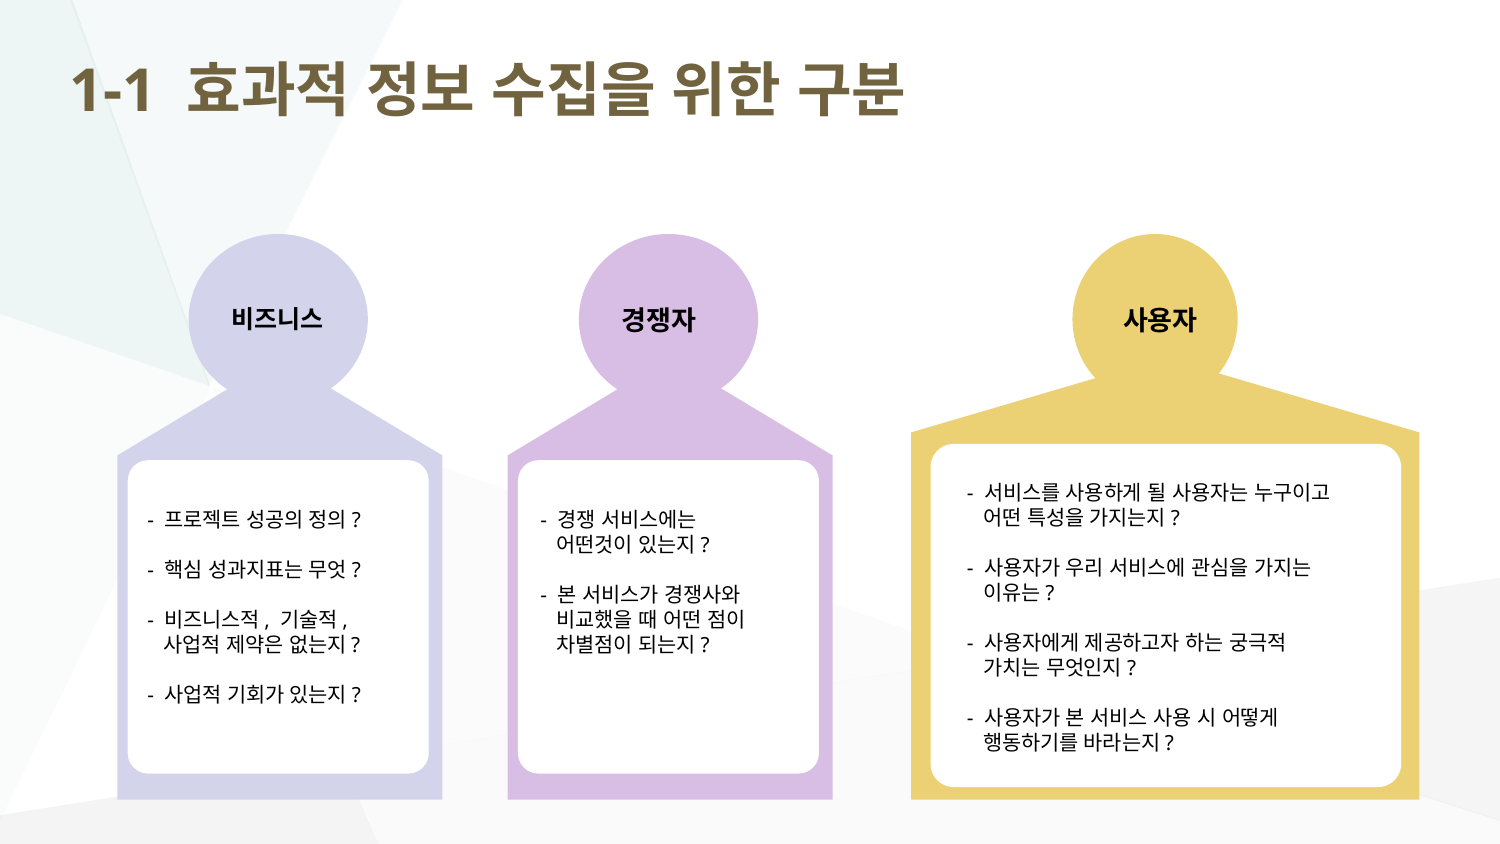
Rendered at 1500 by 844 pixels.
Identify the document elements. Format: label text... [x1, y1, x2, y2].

title 1-1 효과적 정보 수집을 위한 구분 [54, 30, 1446, 146]
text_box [910, 233, 1420, 800]
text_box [507, 233, 833, 800]
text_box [117, 233, 443, 800]
